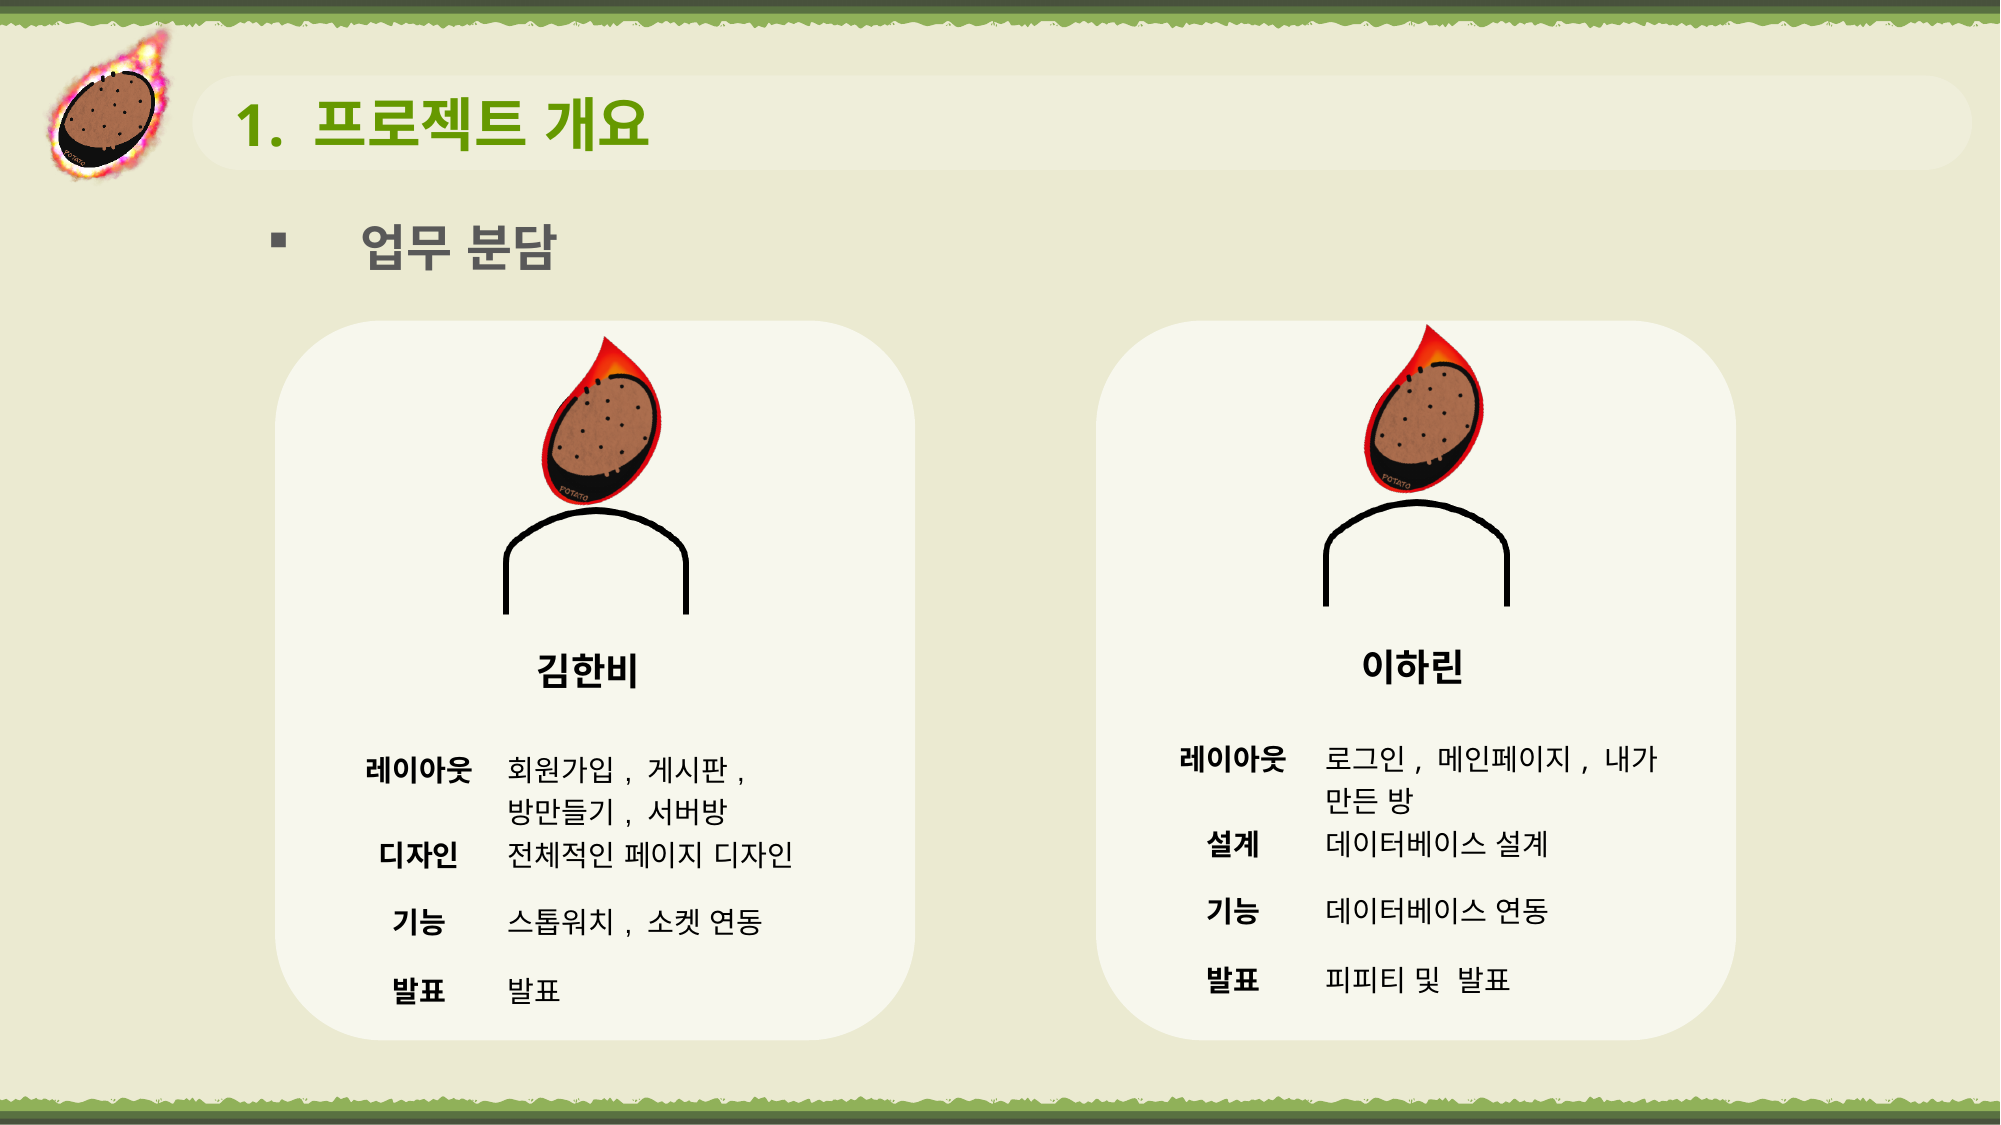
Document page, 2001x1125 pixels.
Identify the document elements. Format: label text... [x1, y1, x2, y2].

table_cell 디자인 [346, 825, 493, 892]
picture [1196, 265, 1601, 653]
table_cell 발표 [493, 961, 864, 1029]
text_box [1095, 319, 1738, 1042]
table_cell 기능 [1157, 881, 1310, 949]
table_cell 스톱워치, 소켓 연동 [493, 892, 864, 961]
text_box [274, 319, 917, 1042]
table_cell 피피티 및 발표 [1310, 949, 1675, 1018]
text_box 김한비 [521, 661, 696, 701]
text_box 업무 분담 [168, 179, 657, 284]
table_cell 데이터베이스 연동 [1310, 881, 1675, 949]
table_cell 발표 [346, 961, 493, 1029]
picture [0, 13, 232, 217]
table_cell 데이터베이스 설계 [1310, 813, 1675, 881]
table_header 레이아웃 [1157, 729, 1310, 813]
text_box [0, 1096, 2000, 1119]
table_header 로그인, 메인페이지, 내가 만든 방 [1310, 729, 1675, 813]
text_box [0, 6, 2000, 29]
table_header 회원가입, 게시판, 방만들기, 서버방 [493, 740, 864, 825]
table_cell 발표 [1157, 949, 1310, 1018]
table_cell 설계 [1157, 813, 1310, 881]
table_header 레이아웃 [346, 740, 493, 825]
picture [373, 277, 779, 661]
table_cell 전체적인 페이지 디자인 [493, 825, 864, 892]
table_cell 기능 [346, 892, 493, 961]
text_box 1. 프로젝트 개요 [232, 74, 1974, 171]
text_box 이하린 [1346, 653, 1520, 697]
